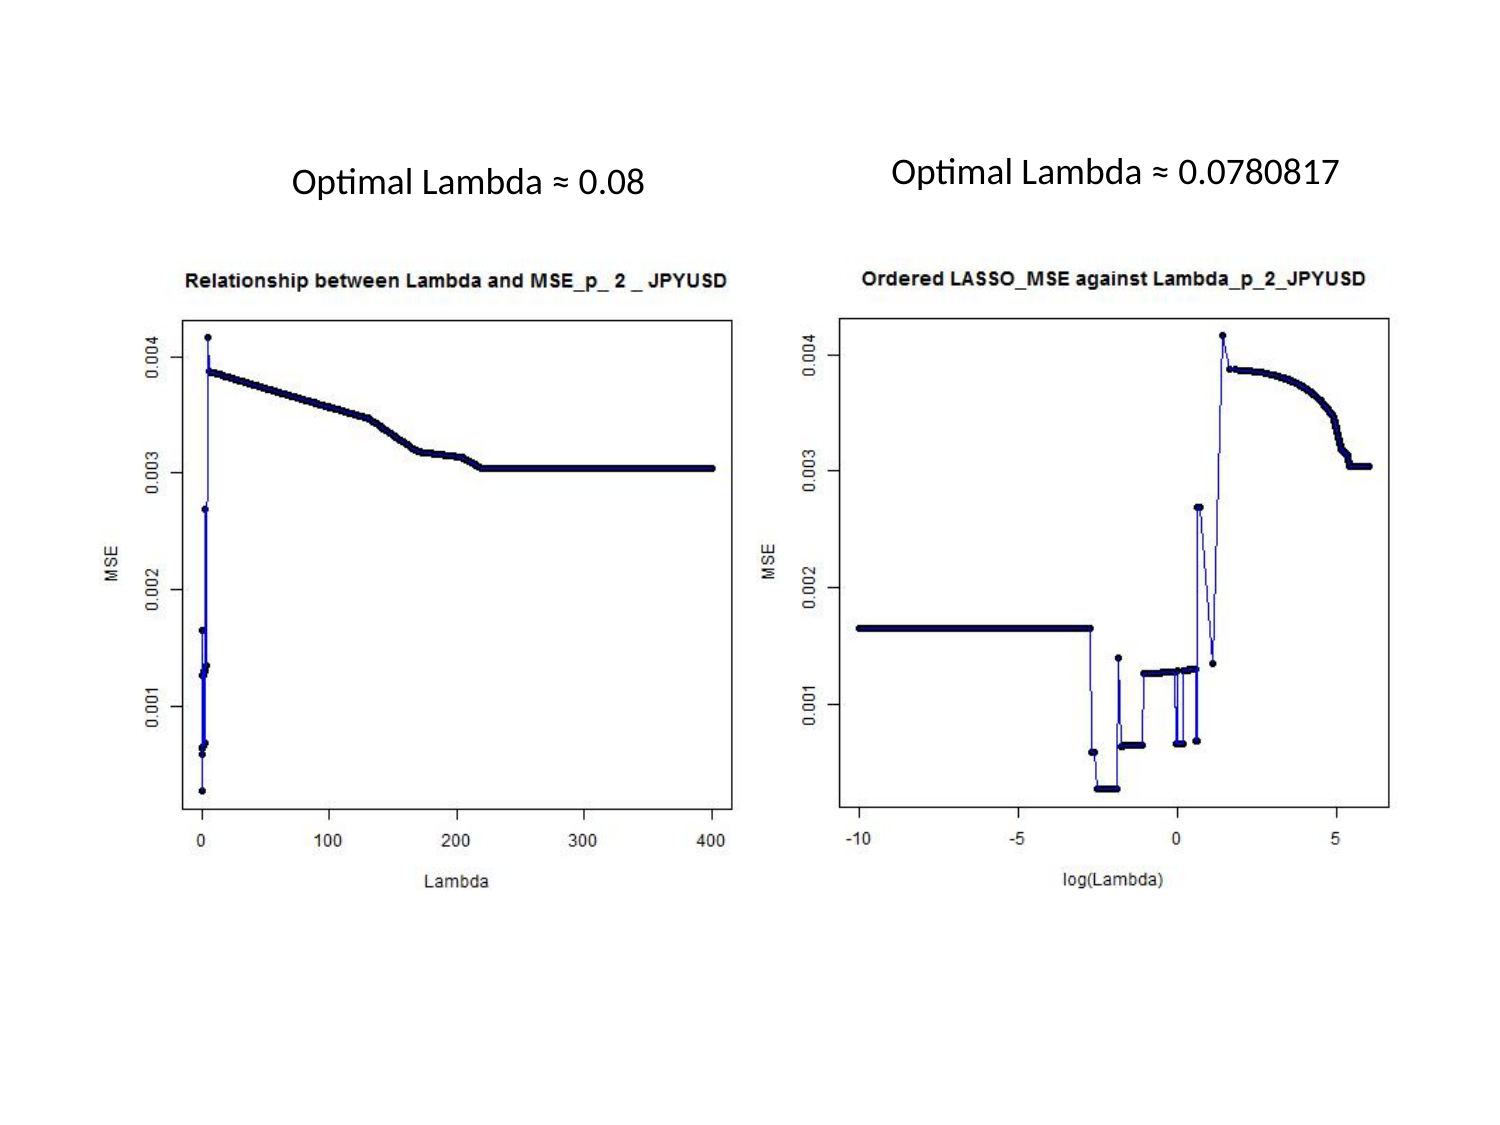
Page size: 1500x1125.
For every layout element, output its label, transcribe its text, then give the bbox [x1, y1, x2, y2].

picture [99, 235, 1432, 913]
text_box Optimal Lambda ≈ 0.08 [277, 149, 661, 210]
text_box Optimal Lambda ≈ 0.0780817 [876, 139, 1356, 200]
